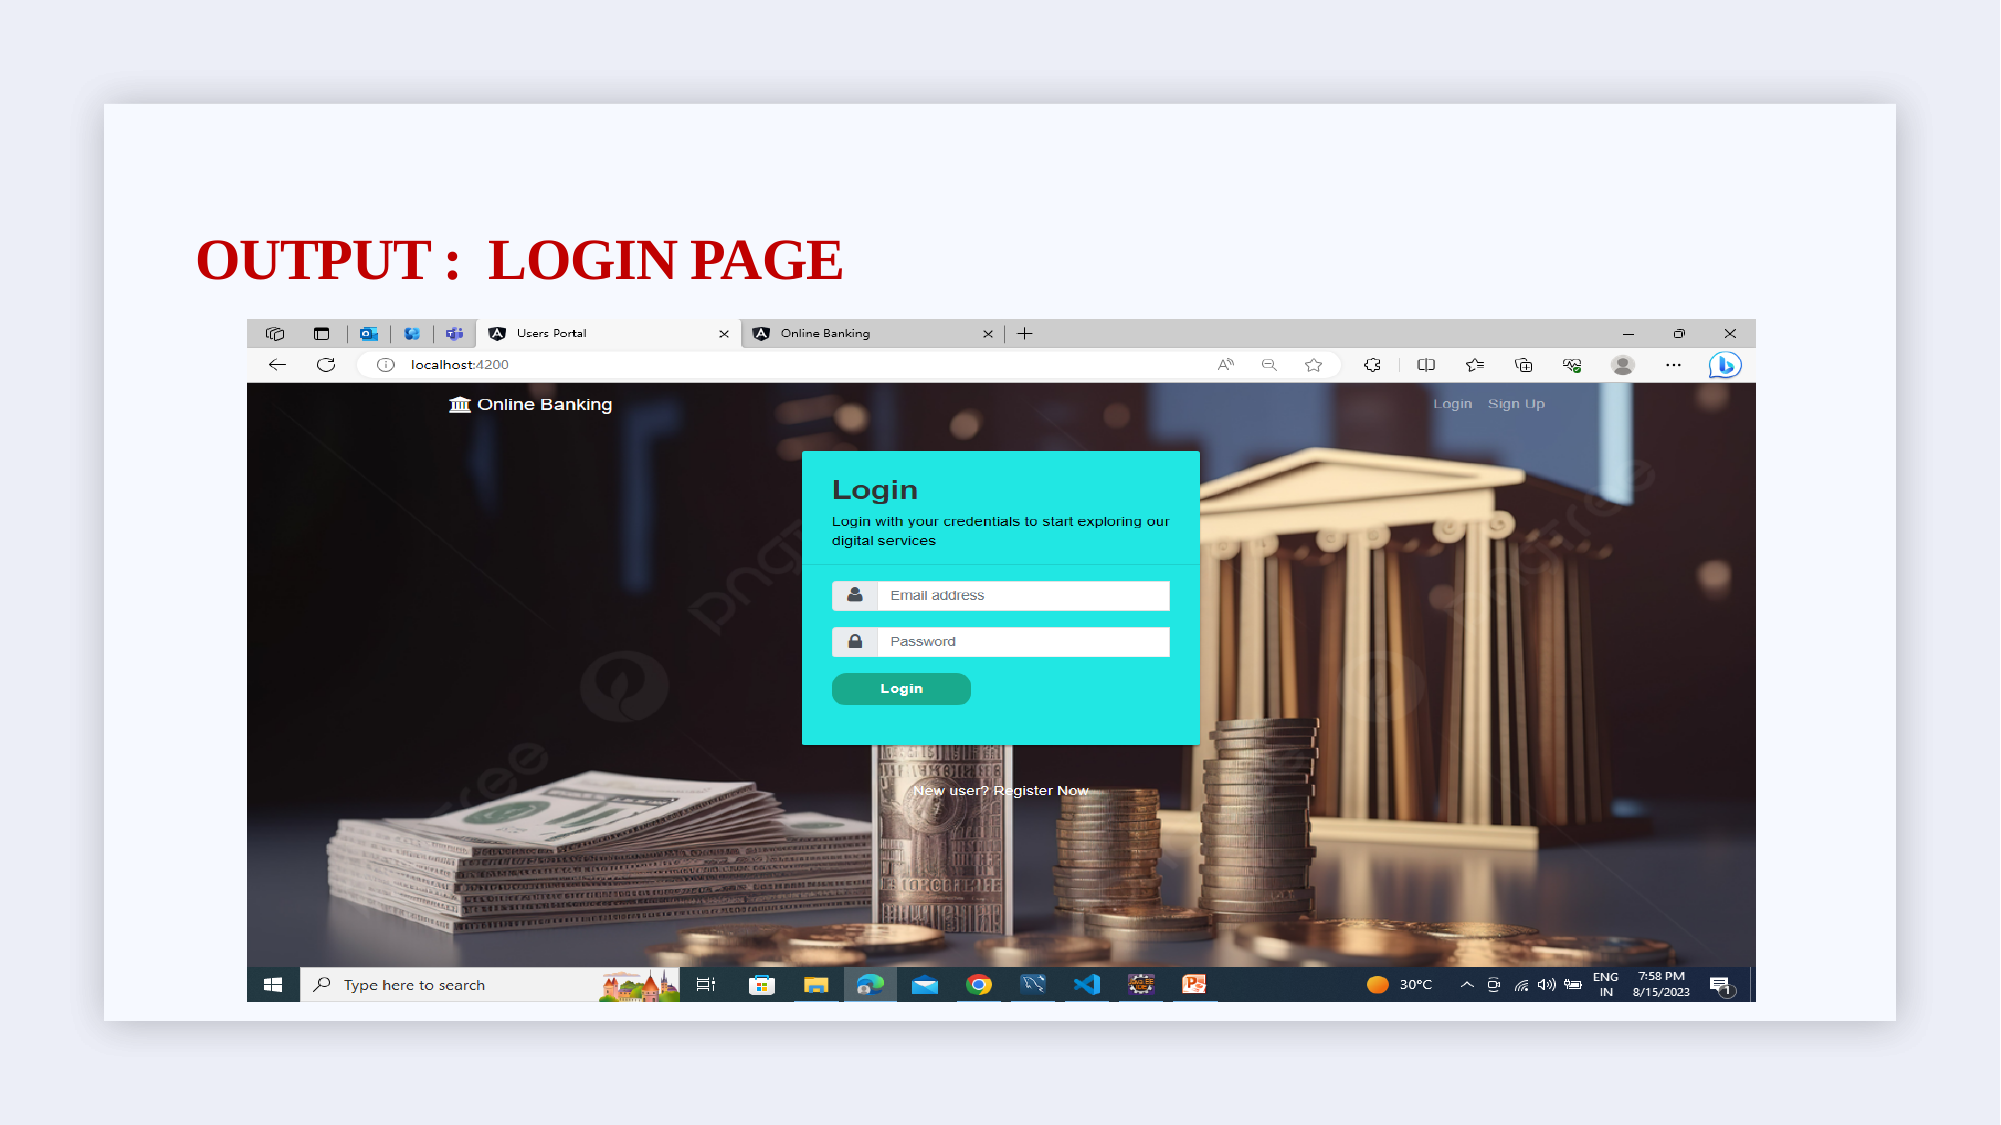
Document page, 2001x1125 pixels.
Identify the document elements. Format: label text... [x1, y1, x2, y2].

title Output : Login PAGE [180, 154, 1830, 367]
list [246, 318, 1756, 1002]
